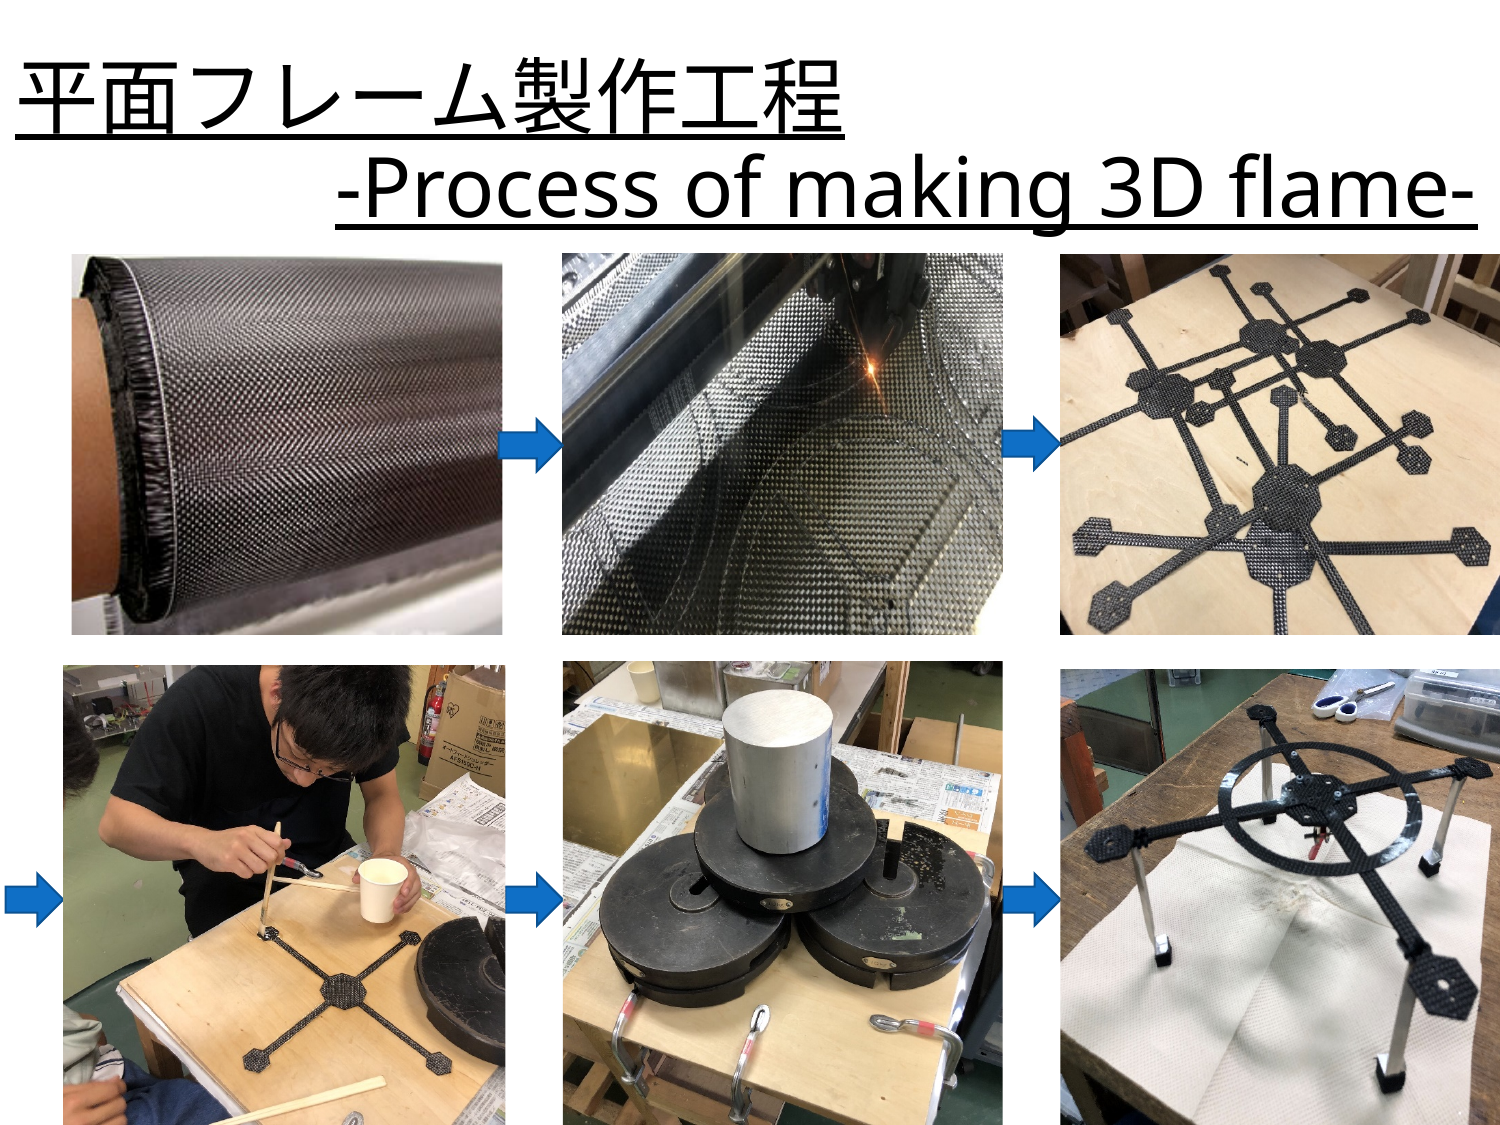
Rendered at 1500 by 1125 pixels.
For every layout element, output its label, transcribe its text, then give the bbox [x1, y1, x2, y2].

picture [1060, 254, 1500, 635]
text_box [506, 871, 562, 929]
text_box [503, 416, 562, 474]
text_box [1003, 871, 1060, 929]
picture [562, 253, 1003, 635]
picture [562, 661, 1003, 1125]
picture [71, 254, 503, 635]
text_box [4, 871, 63, 929]
title 平面フレーム製作工程 -Process of making 3D flame- [0, 64, 1500, 228]
text_box [1003, 415, 1060, 473]
picture [63, 665, 506, 1125]
picture [1060, 669, 1500, 1125]
